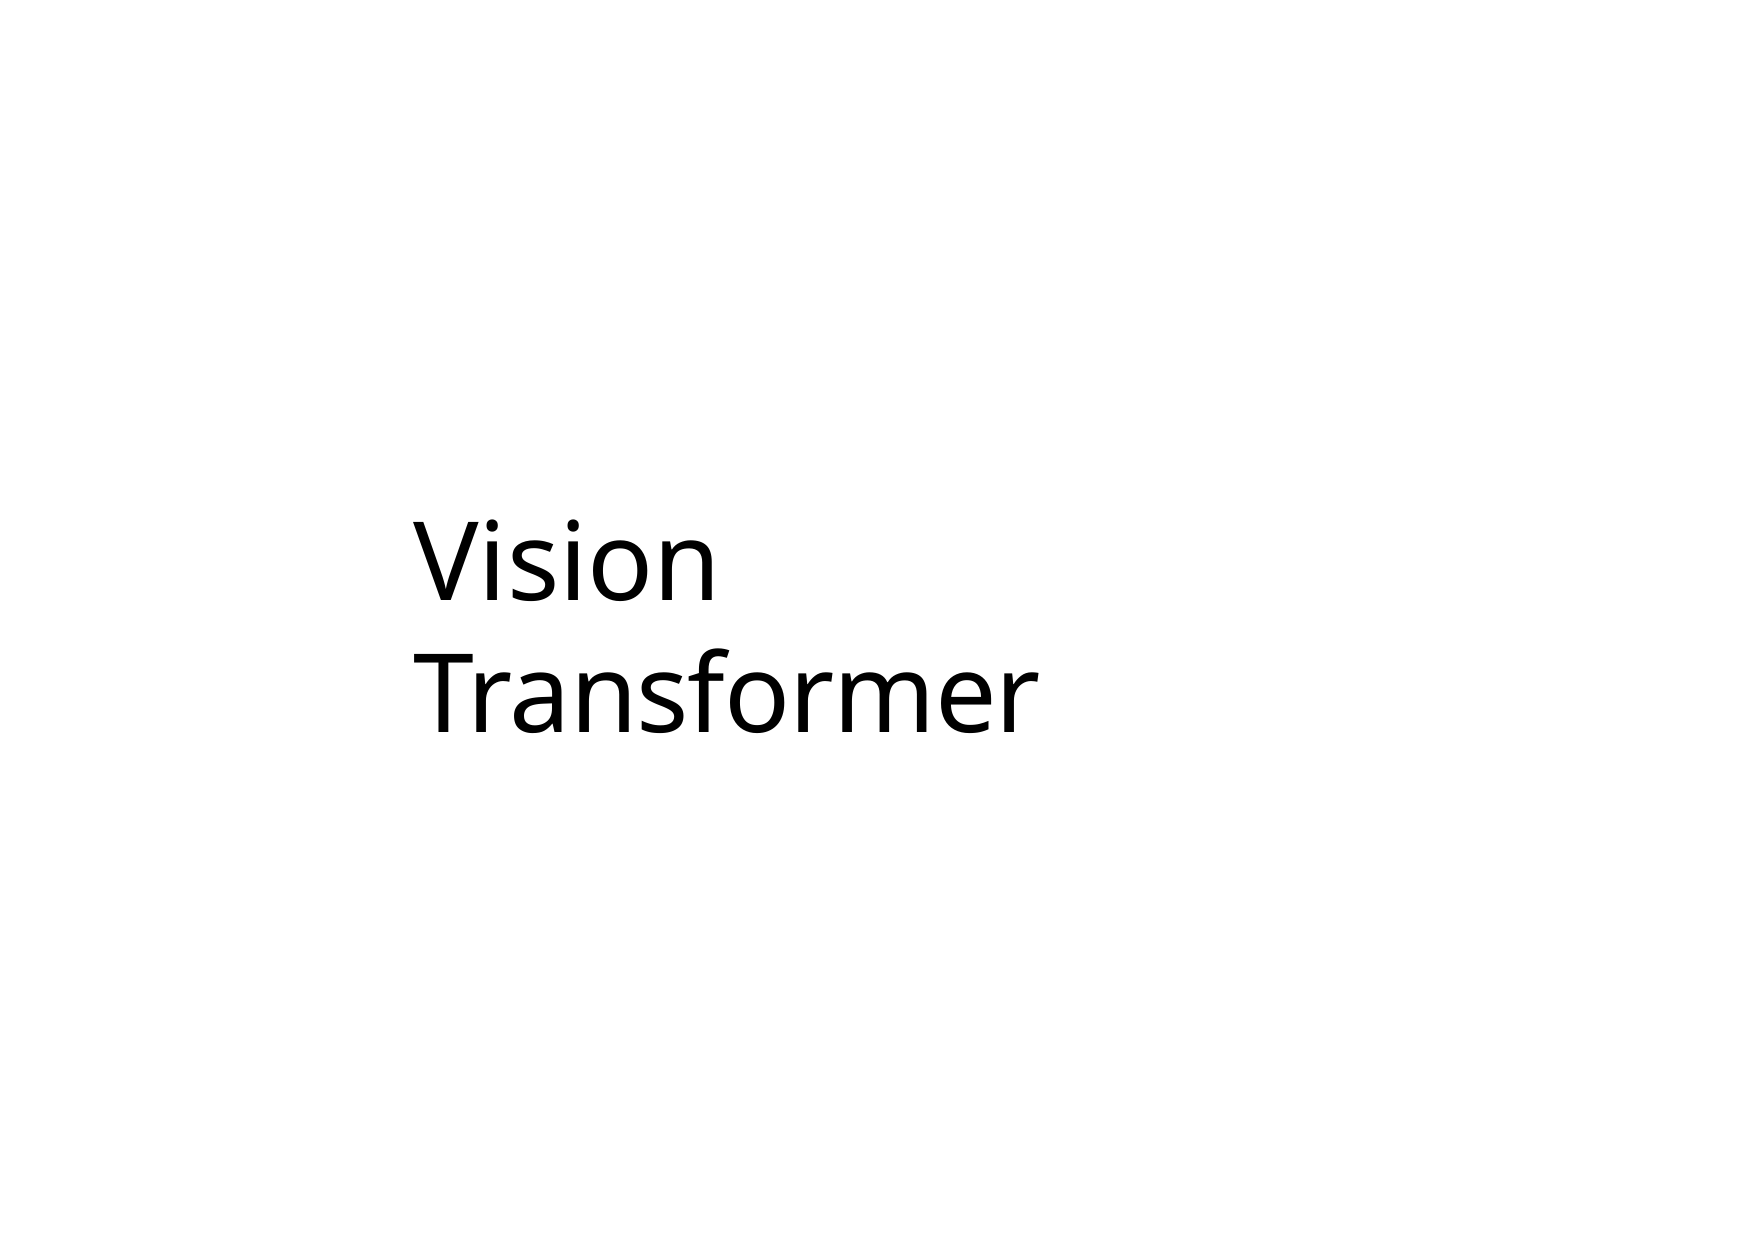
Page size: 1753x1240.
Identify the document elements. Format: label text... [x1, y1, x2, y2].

title Vision Transformer [411, 489, 1342, 755]
